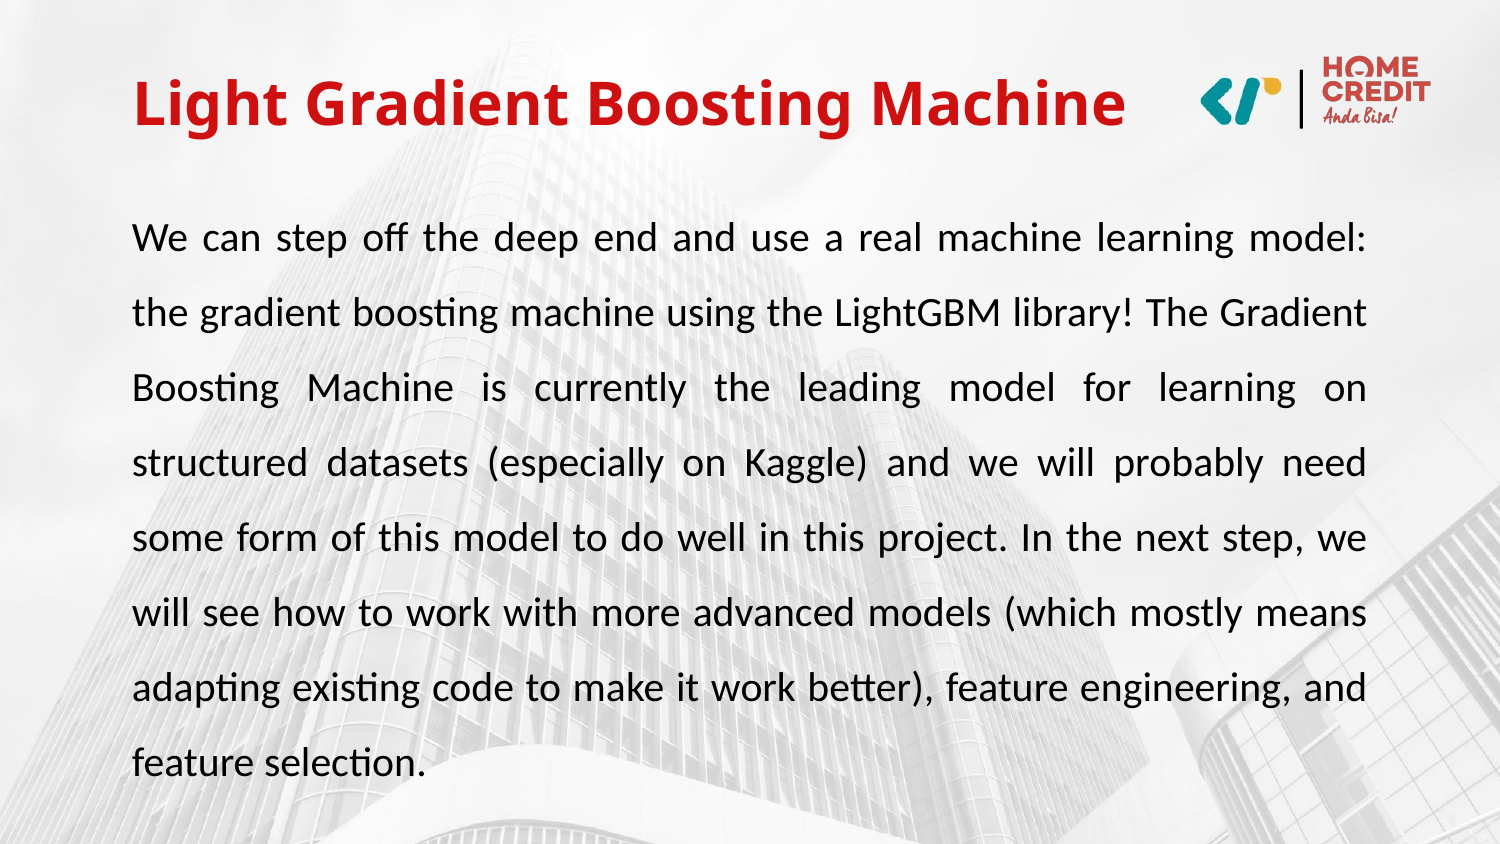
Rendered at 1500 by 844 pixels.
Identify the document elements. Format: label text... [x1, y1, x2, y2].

title Light Gradient Boosting Machine [132, 65, 1368, 139]
text_box [1318, 46, 1435, 134]
list We can step off the deep end and use a real machine learning model: the gradient boosting machine using the LightGBM library! The Gradient Boosting Machine is currently the leading model for learning on structured datasets (especially on Kaggle) and we will probably need some form of this model to do well in this project. In the next step, we will see how to work with more advanced models (which mostly means adapting existing code to make it work better), feature engineering, and feature selection. [131, 184, 1369, 783]
picture [0, 0, 1500, 844]
